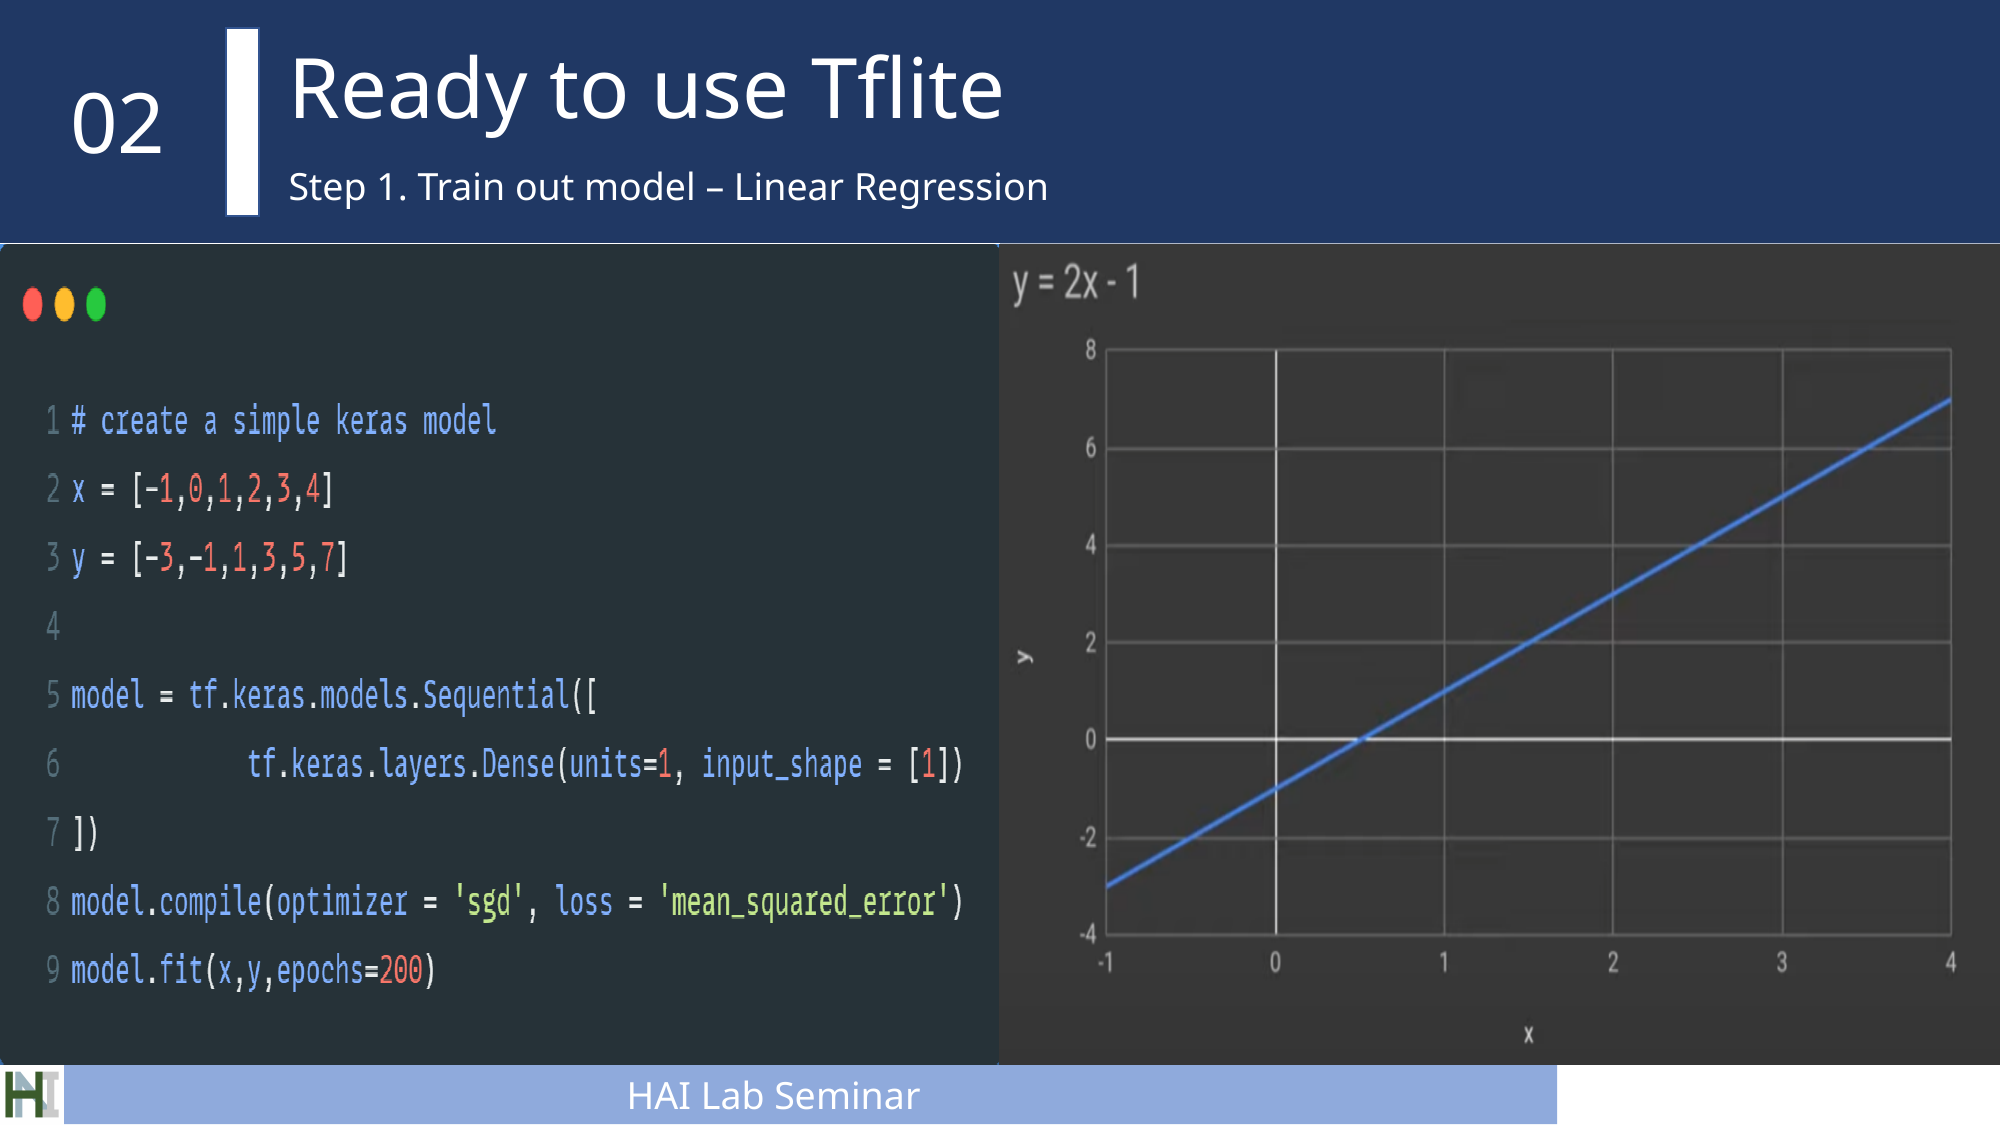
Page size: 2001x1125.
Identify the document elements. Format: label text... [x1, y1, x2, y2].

text_box Ready to use Tflite [273, 27, 1089, 143]
text_box [0, 0, 2000, 244]
text_box Step 1. Train out model – Linear Regression [273, 155, 1147, 215]
picture [0, 243, 2000, 1125]
text_box [225, 27, 260, 217]
text_box 02 [55, 62, 211, 178]
text_box HAI Lab Seminar [64, 1065, 1558, 1125]
